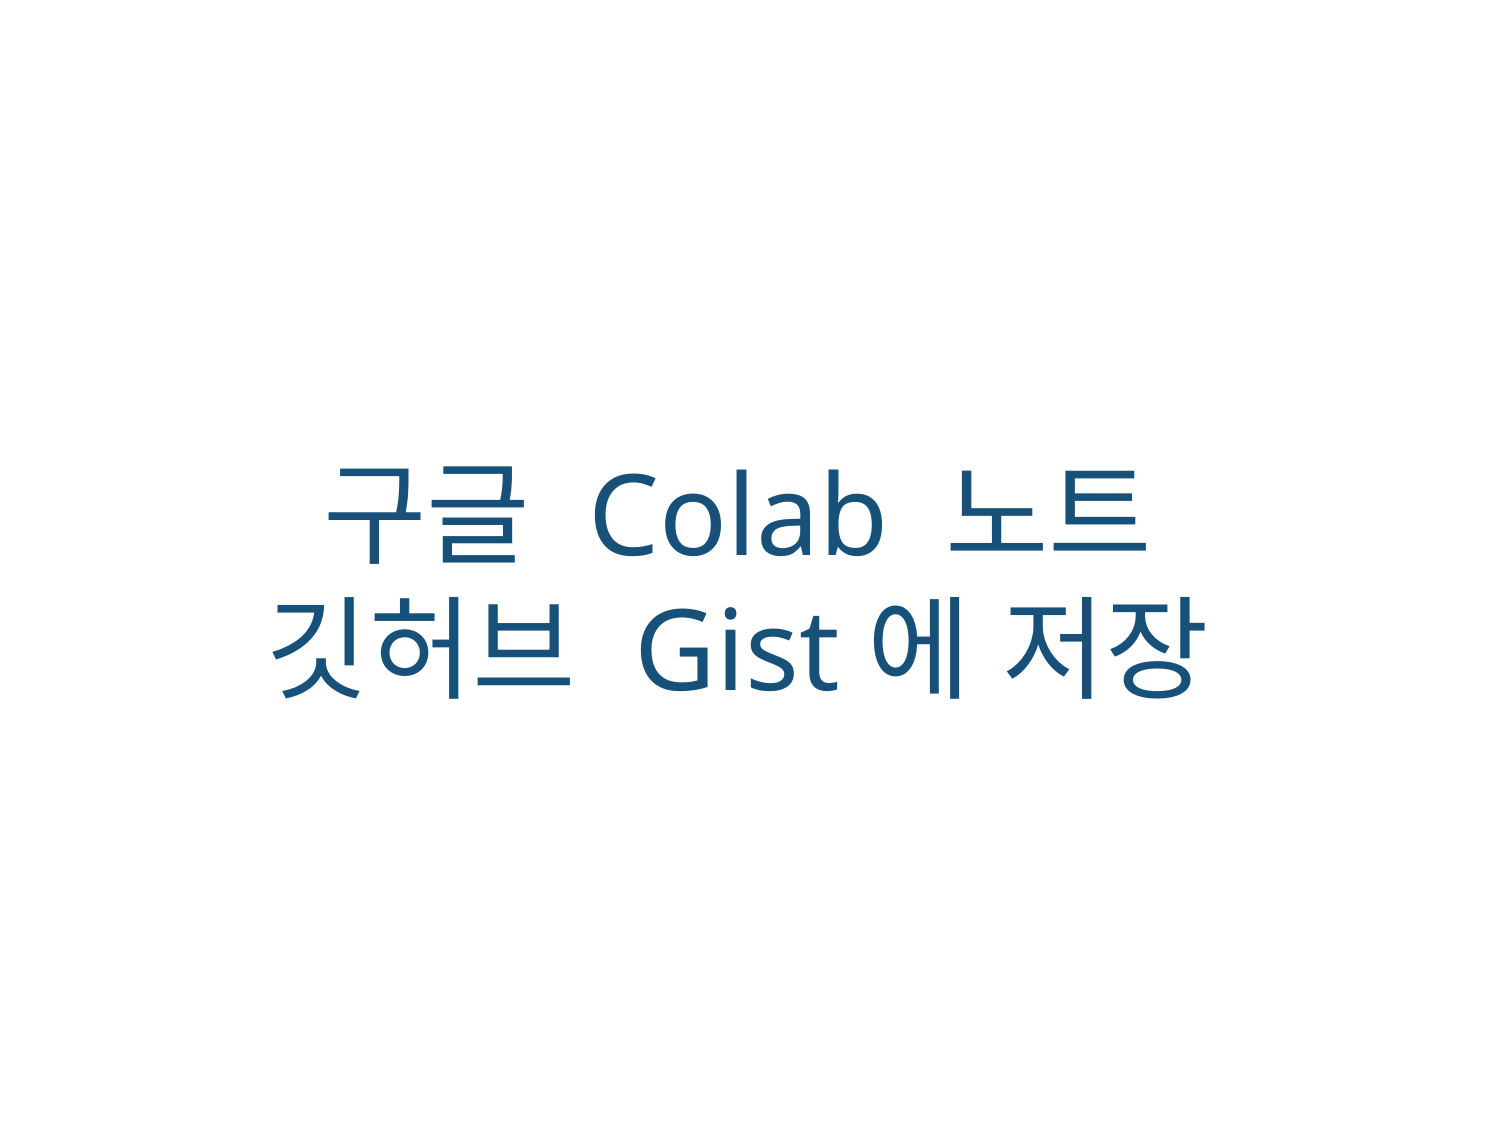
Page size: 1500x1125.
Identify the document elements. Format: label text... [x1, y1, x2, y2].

text_box 구글 Colab 노트 깃허브 Gist에 저장 [250, 435, 1225, 721]
